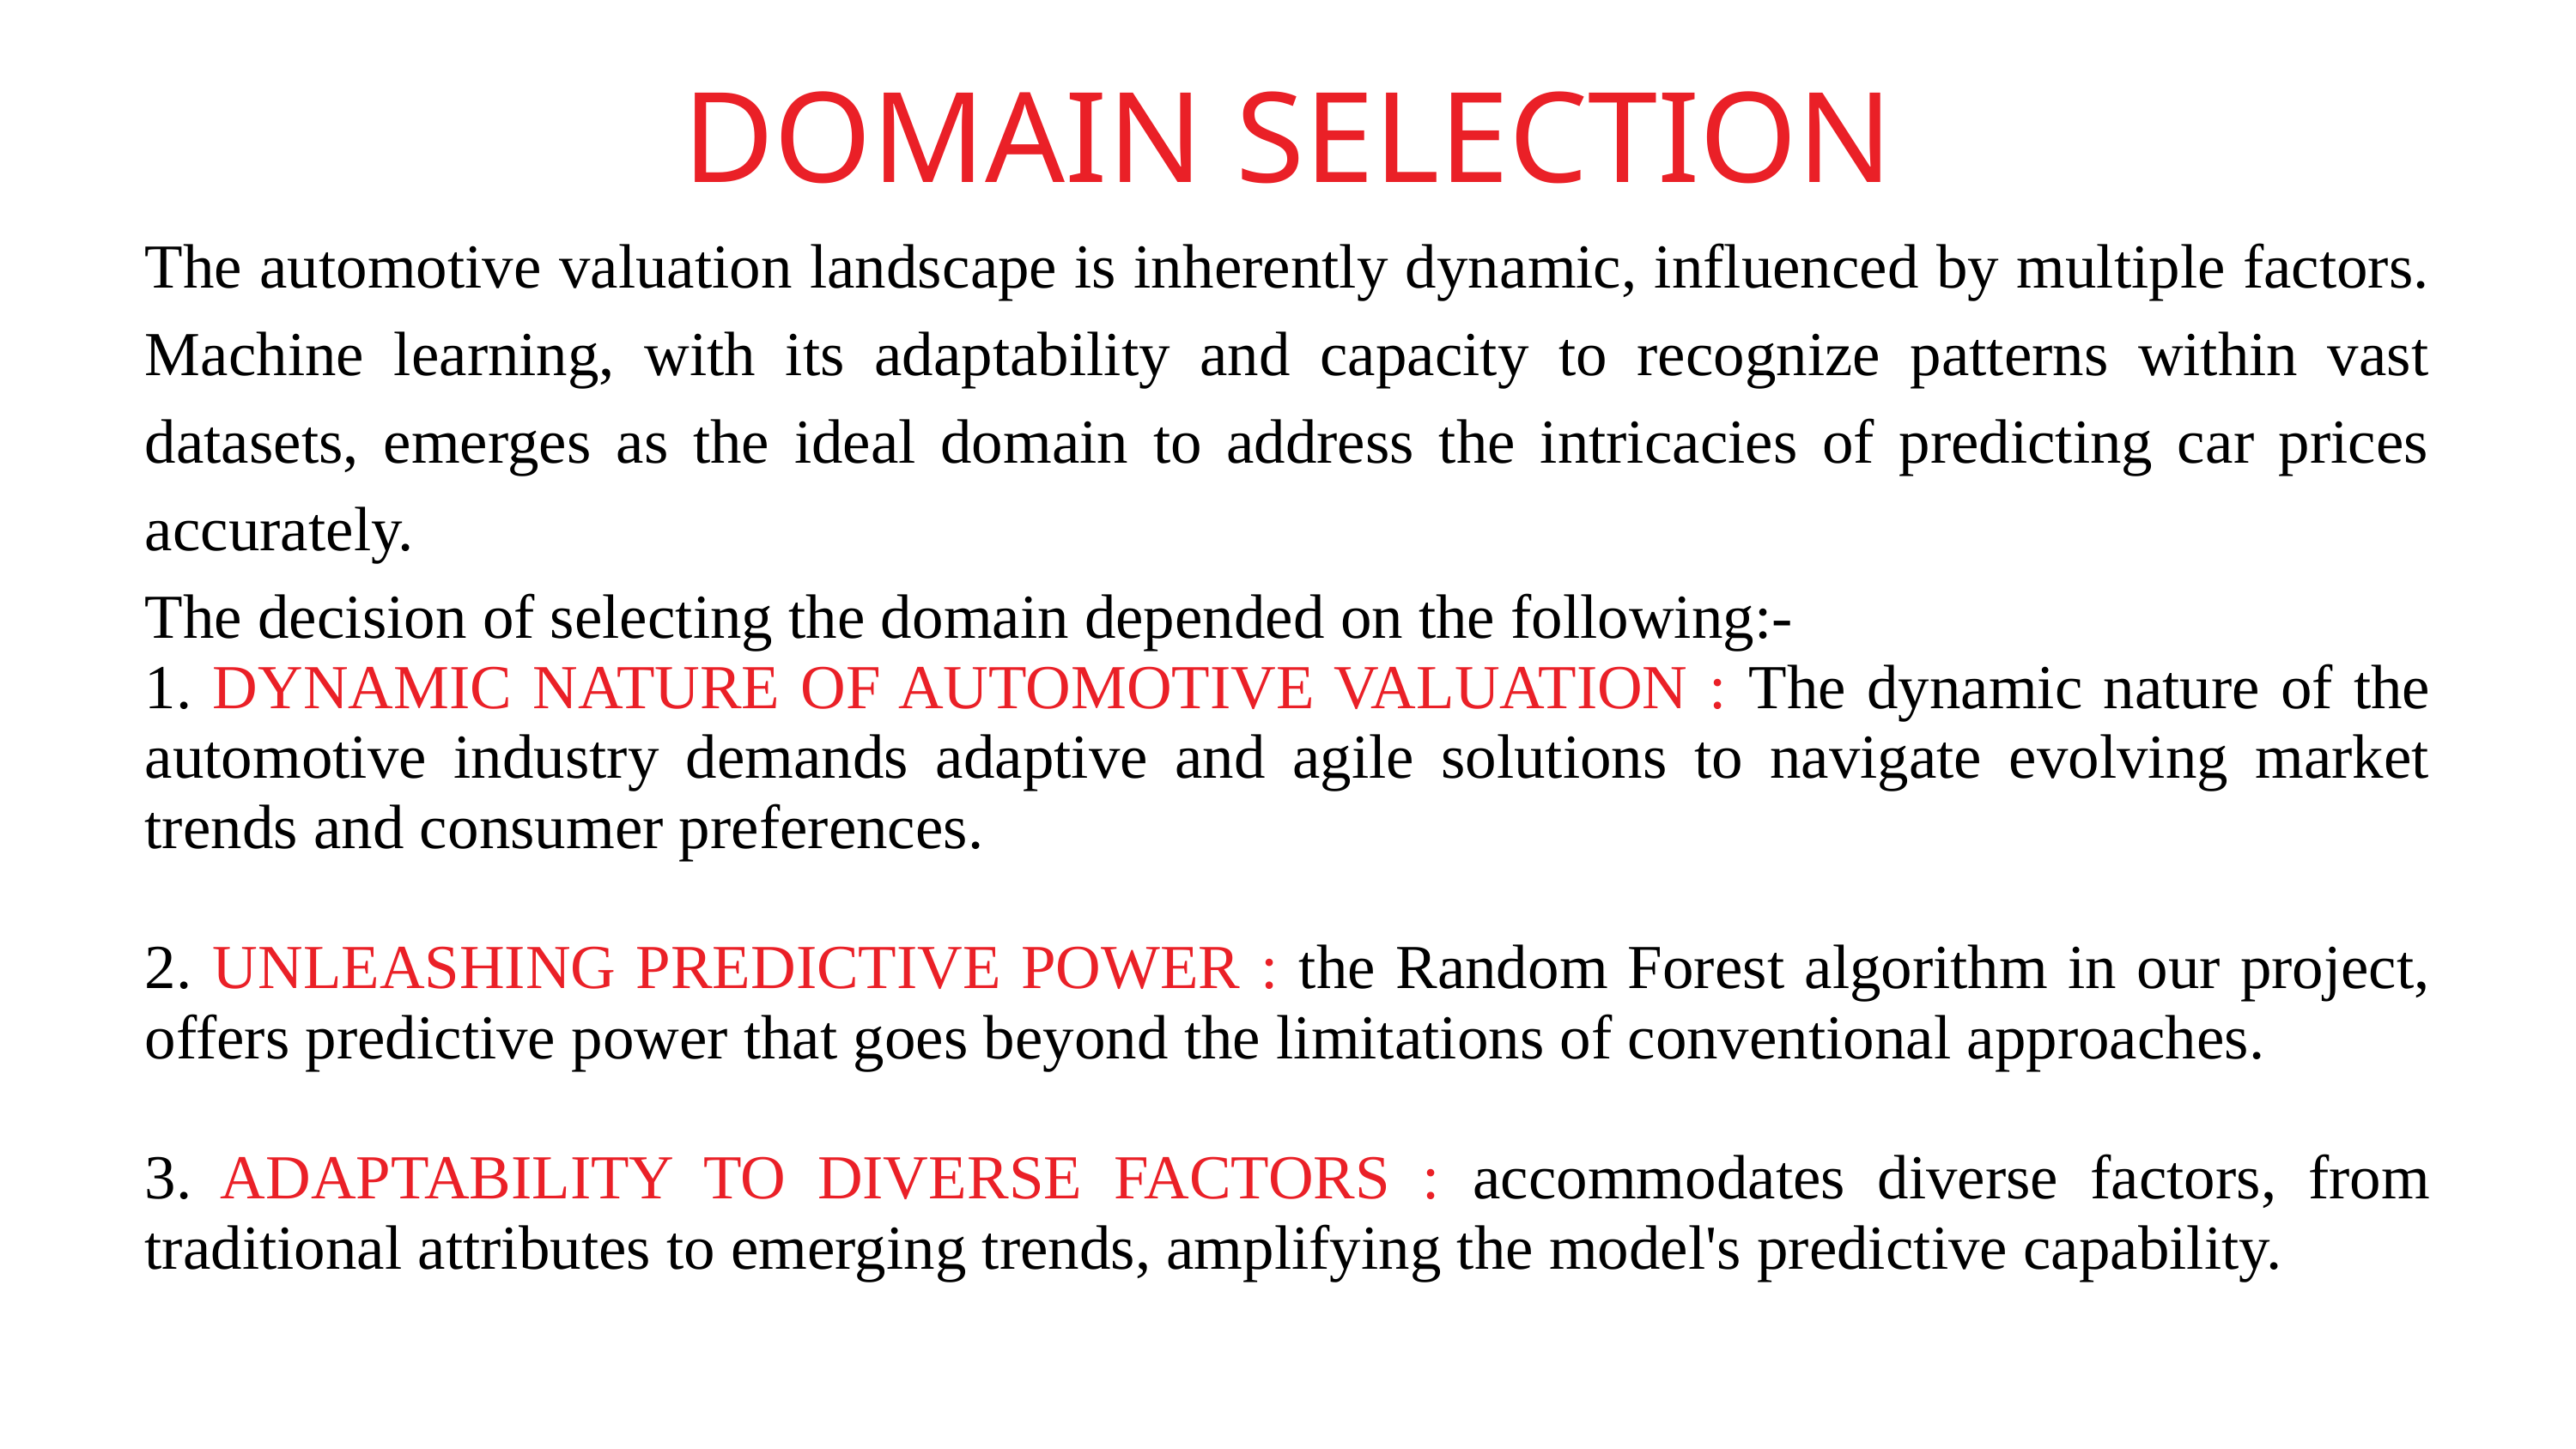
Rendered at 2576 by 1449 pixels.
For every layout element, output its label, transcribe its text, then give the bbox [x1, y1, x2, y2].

text_box DOMAIN SELECTION [619, 29, 1957, 208]
text_box The automotive valuation landscape is inherently dynamic, influenced by multiple factors. Machine learning, with its adaptability and capacity to recognize patterns within vast datasets, emerges as the ideal domain to address the intricacies of predicting car prices accurately. The decision of selecting the domain depended on the following:- 1. DYNAMIC NATURE OF AUTOMOTIVE VALUATION : The dynamic nature of the automotive industry demands adaptive and agile solutions to navigate evolving market trends and consumer preferences. 2. UNLEASHING PREDICTIVE POWER : the Random Forest algorithm in our project, offers predictive power that goes beyond the limitations of conventional approaches. 3. ADAPTABILITY TO DIVERSE FACTORS : accommodates diverse factors, from traditional attributes to emerging trends, amplifying the model's predictive capability. [144, 212, 2432, 1282]
